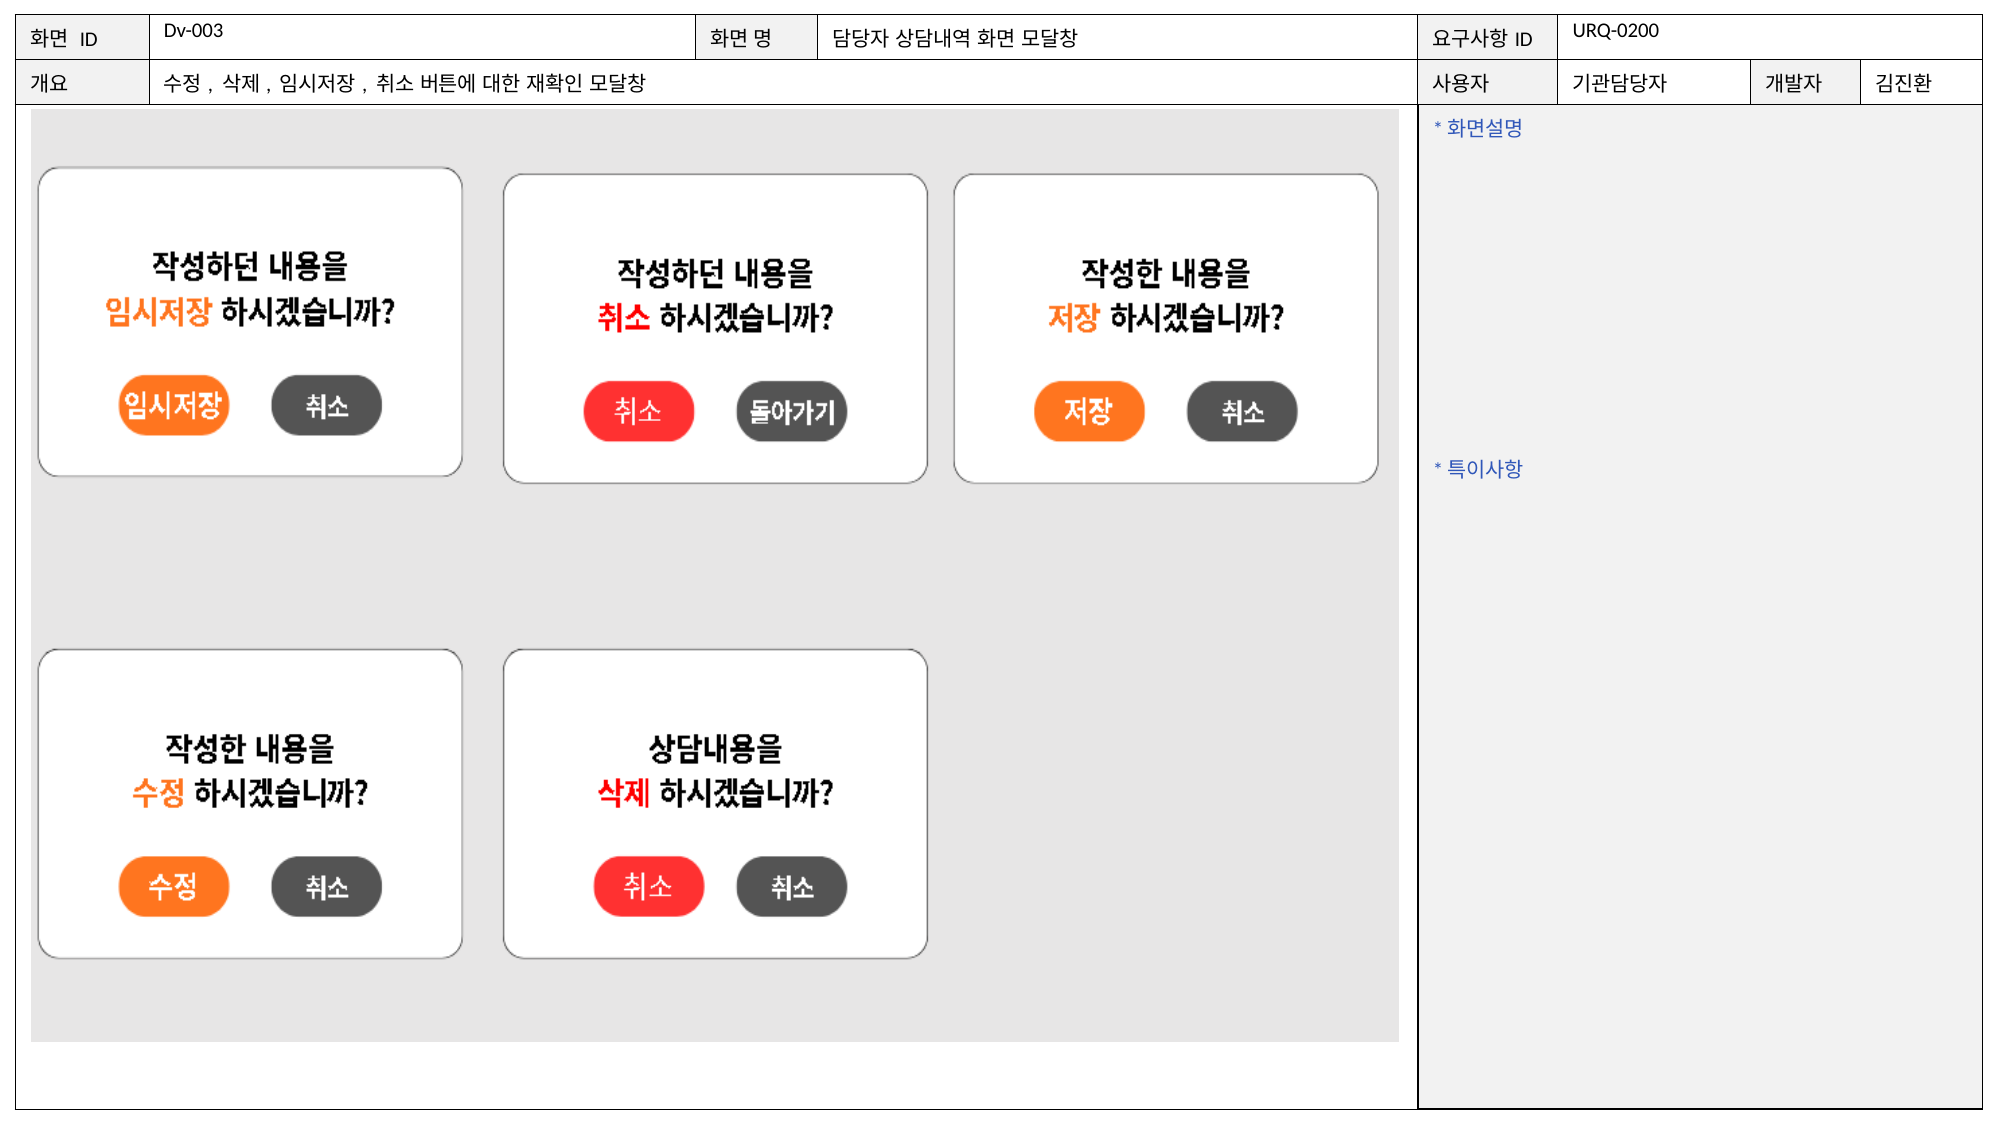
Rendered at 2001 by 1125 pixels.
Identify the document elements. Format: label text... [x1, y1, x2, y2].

table_cell *화면설명 *특이사항 [1419, 105, 1982, 1108]
table_cell 기관담당자 [1558, 60, 1750, 104]
table_header 화면 ID [16, 15, 149, 59]
table_cell [16, 105, 1417, 1109]
table_cell 김진환 [1861, 60, 1982, 104]
table_header Dv-003 [150, 15, 695, 59]
picture [30, 108, 1399, 1042]
table_cell 개요 [16, 60, 149, 104]
table_cell 수정, 삭제, 임시저장, 취소 버튼에 대한 재확인 모달창 [150, 60, 1417, 104]
table_cell 사용자 [1418, 60, 1557, 104]
table_header 요구사항ID [1418, 15, 1557, 59]
table_header 담당자 상담내역 화면 모달창 [818, 15, 1417, 59]
table_header URQ-0200 [1558, 15, 1982, 59]
table_header 화면 명 [696, 15, 817, 59]
table_cell 개발자 [1751, 60, 1860, 104]
